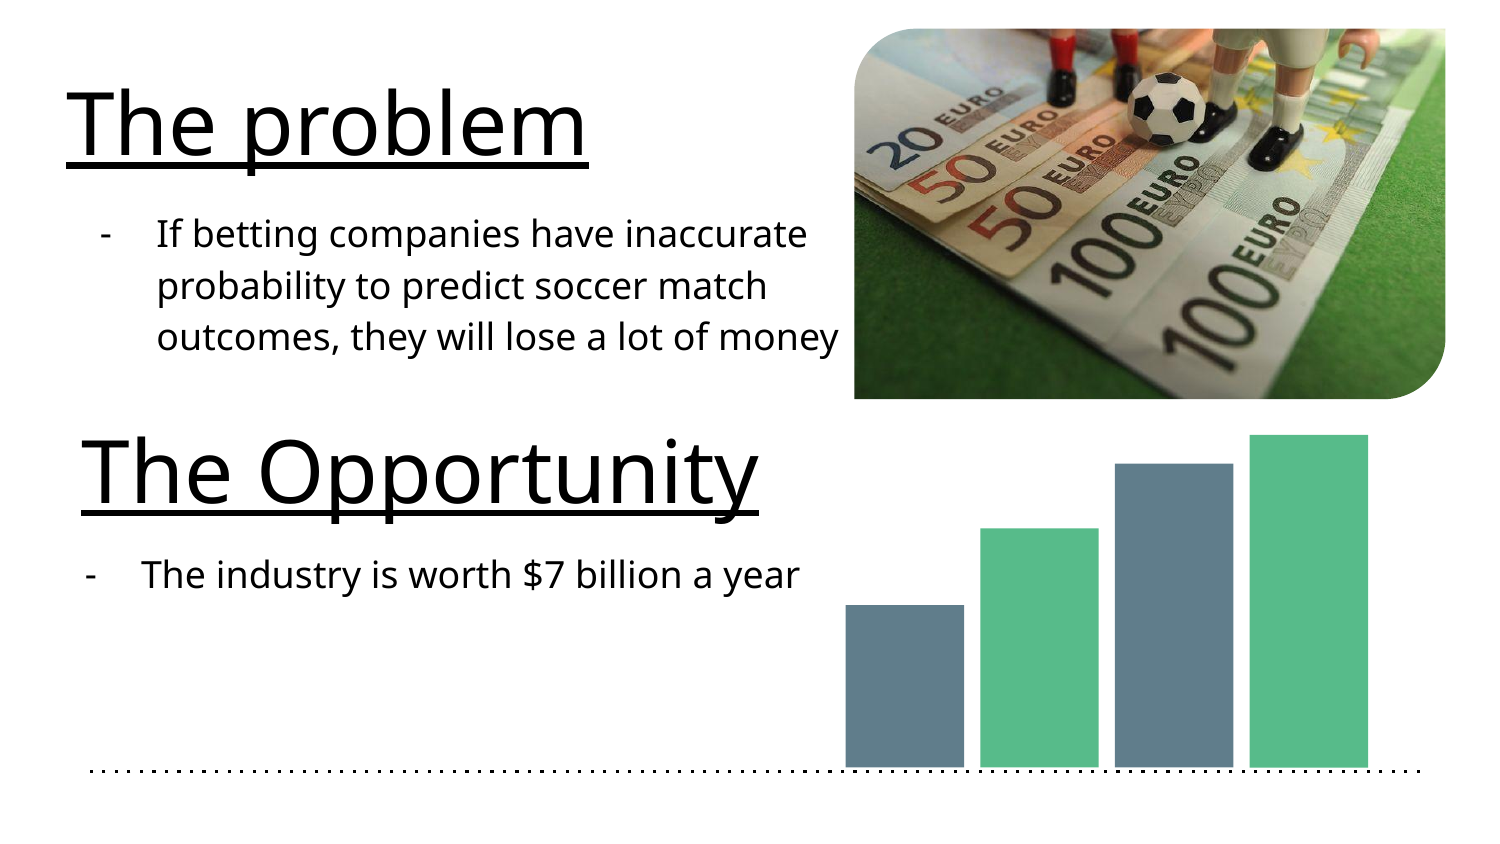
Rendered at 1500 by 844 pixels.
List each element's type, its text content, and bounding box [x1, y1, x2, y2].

text_box The industry is worth $7 billion a year [51, 535, 855, 630]
text_box If betting companies have inaccurate probability to predict soccer match outcomes, they will lose a lot of money [66, 188, 849, 282]
text_box [980, 536, 1099, 768]
text_box [845, 605, 965, 768]
picture [854, 28, 1446, 400]
title The Opportunity [66, 399, 1403, 536]
title The problem [51, 51, 849, 189]
text_box [1249, 536, 1369, 768]
text_box [1114, 536, 1234, 768]
